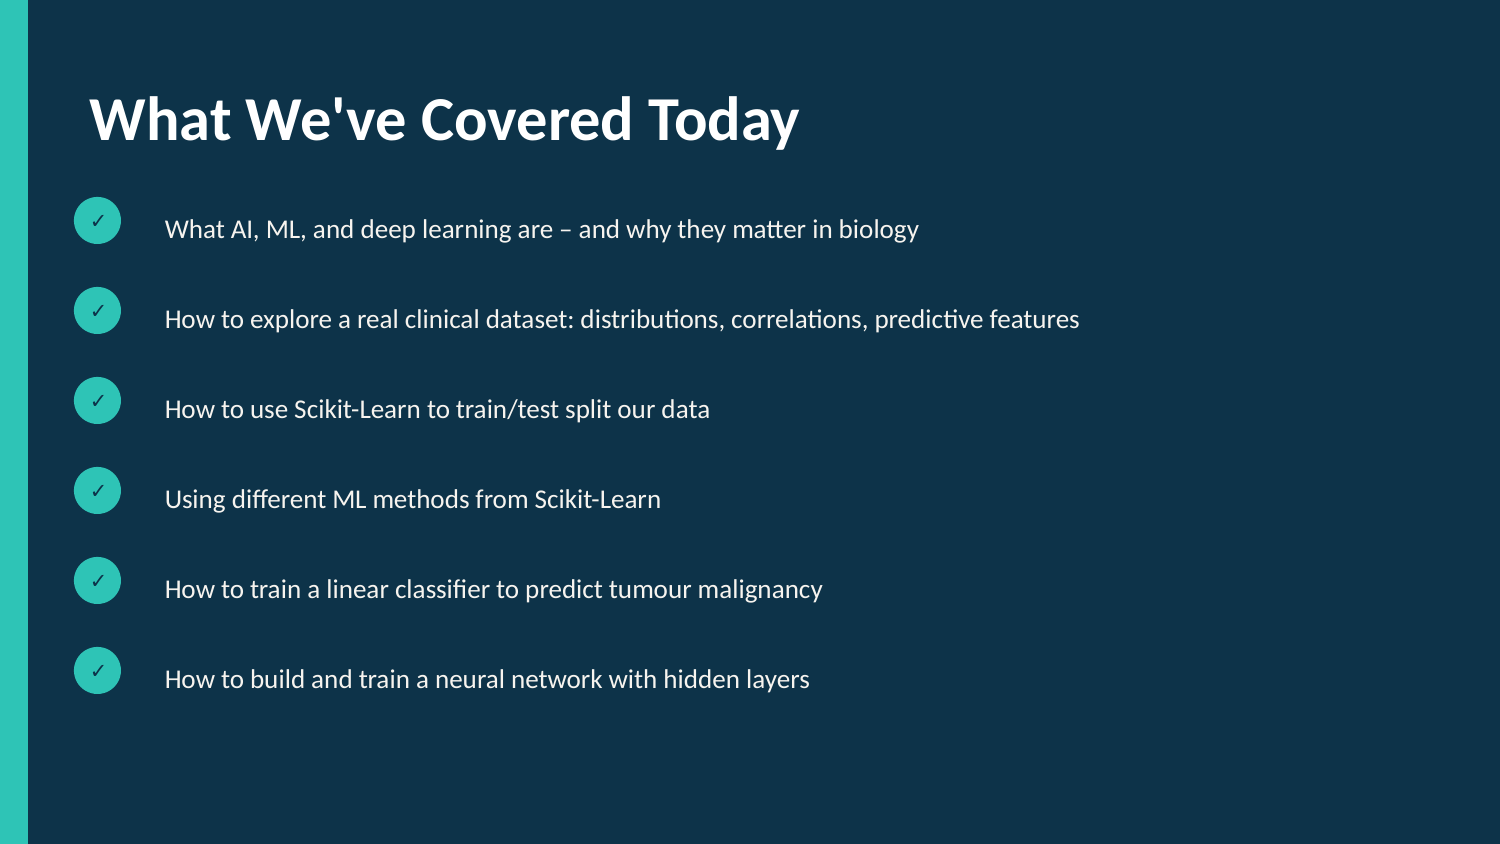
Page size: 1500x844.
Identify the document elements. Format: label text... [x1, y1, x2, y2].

text_box What AI, ML, and deep learning are – and why they matter in biology [149, 200, 1425, 255]
text_box ✓ [74, 467, 120, 513]
text_box ✓ [74, 377, 120, 423]
text_box ✓ [74, 647, 120, 693]
text_box [0, 0, 27, 844]
text_box How to train a linear classifier to predict tumour malignancy [149, 560, 1425, 615]
text_box How to use Scikit-Learn to train/test split our data [149, 380, 1425, 435]
text_box How to build and train a neural network with hidden layers [149, 650, 1425, 705]
text_box ✓ [74, 287, 120, 333]
text_box ✓ [74, 197, 120, 243]
text_box ✓ [74, 557, 120, 603]
text_box What We've Covered Today [74, 56, 1425, 174]
text_box Using different ML methods from Scikit-Learn [149, 470, 1425, 525]
text_box How to explore a real clinical dataset: distributions, correlations, predictive features [149, 290, 1425, 345]
